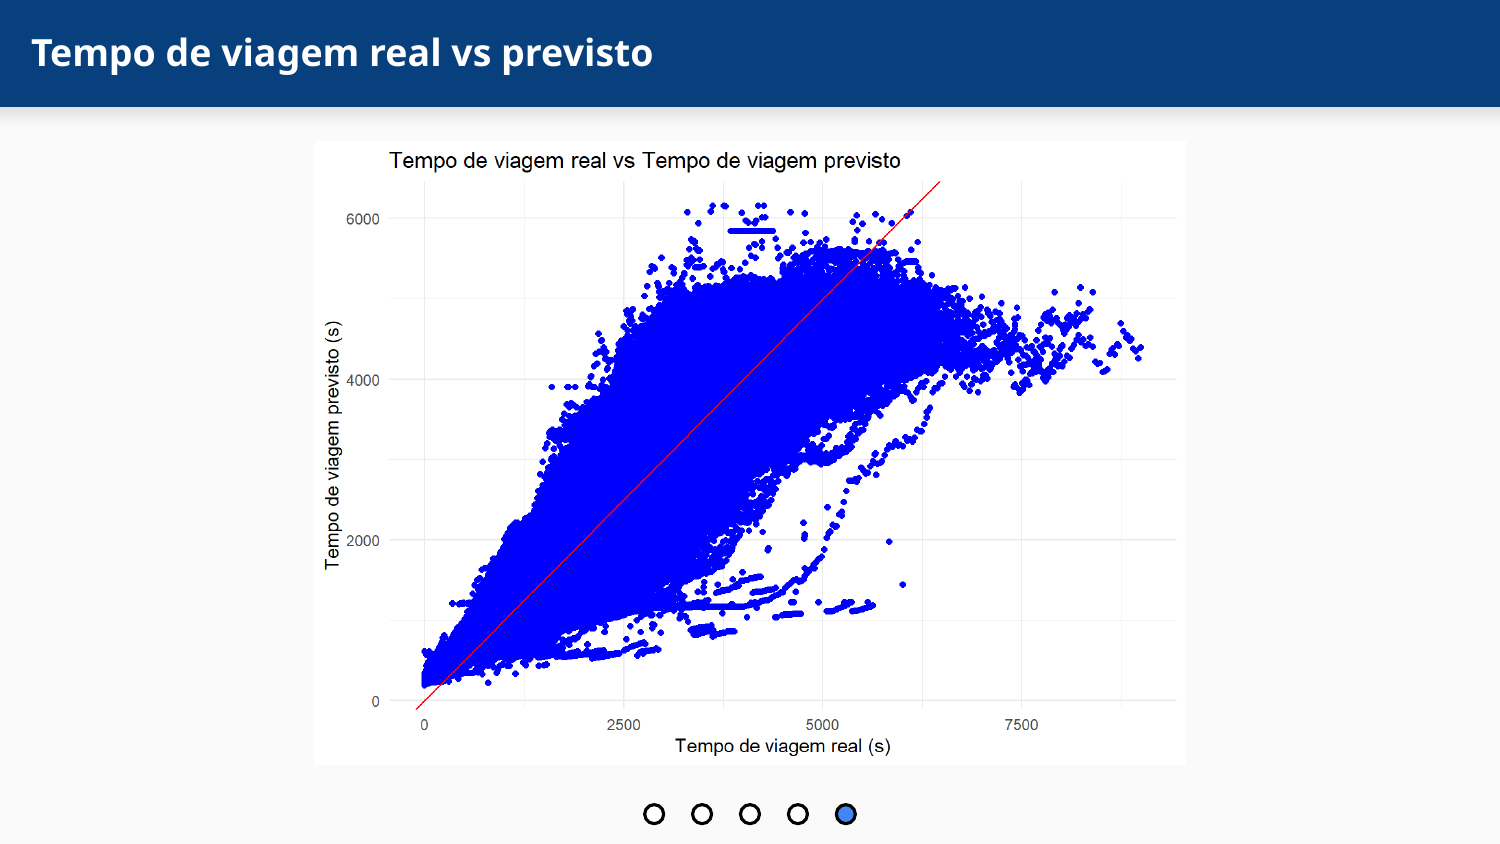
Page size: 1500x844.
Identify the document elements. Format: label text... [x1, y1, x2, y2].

picture [313, 141, 1186, 765]
title Tempo de viagem real vs previsto [16, 2, 1464, 102]
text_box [644, 804, 856, 824]
